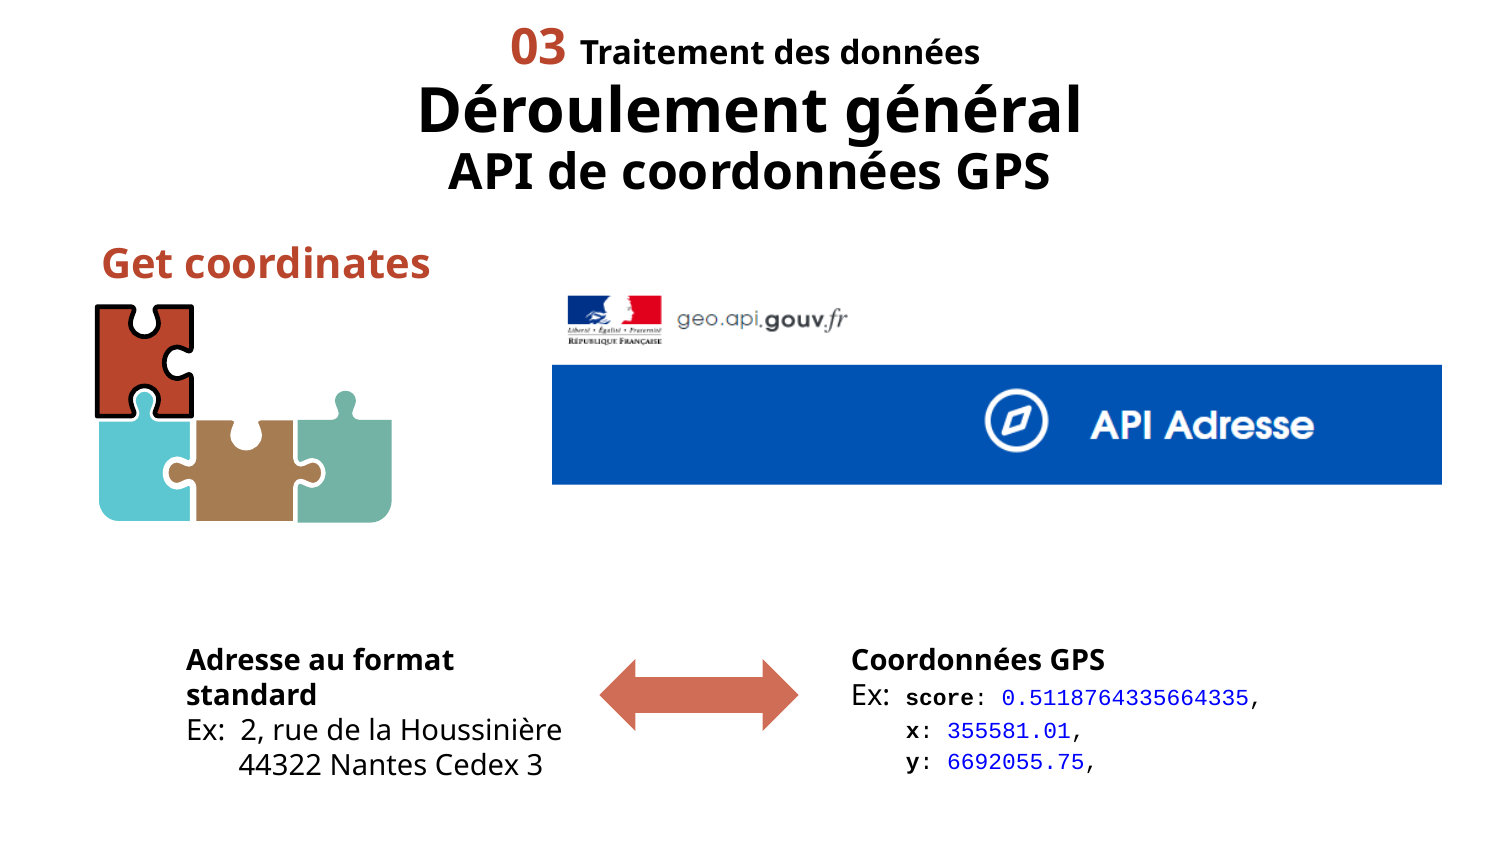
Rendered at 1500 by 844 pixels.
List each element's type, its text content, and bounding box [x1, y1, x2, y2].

picture [551, 281, 1442, 492]
title Déroulement général [75, 85, 1425, 147]
text_box [166, 418, 323, 523]
text_box Get coordinates [0, 219, 478, 304]
text_box [297, 390, 392, 523]
title 03 Traitement des données [29, 5, 1462, 85]
text_box [599, 659, 799, 731]
text_box [97, 390, 192, 523]
text_box Adresse au format standard Ex: 2, rue de la Houssinière 44322 Nantes Cedex 3 [171, 626, 588, 809]
text_box [97, 306, 192, 417]
title API de coordonnées GPS [75, 147, 1425, 209]
text_box Coordonnées GPS Ex: score: 0.5118764335664335, x: 355581.01, y: 6692055.75, [835, 626, 1425, 809]
